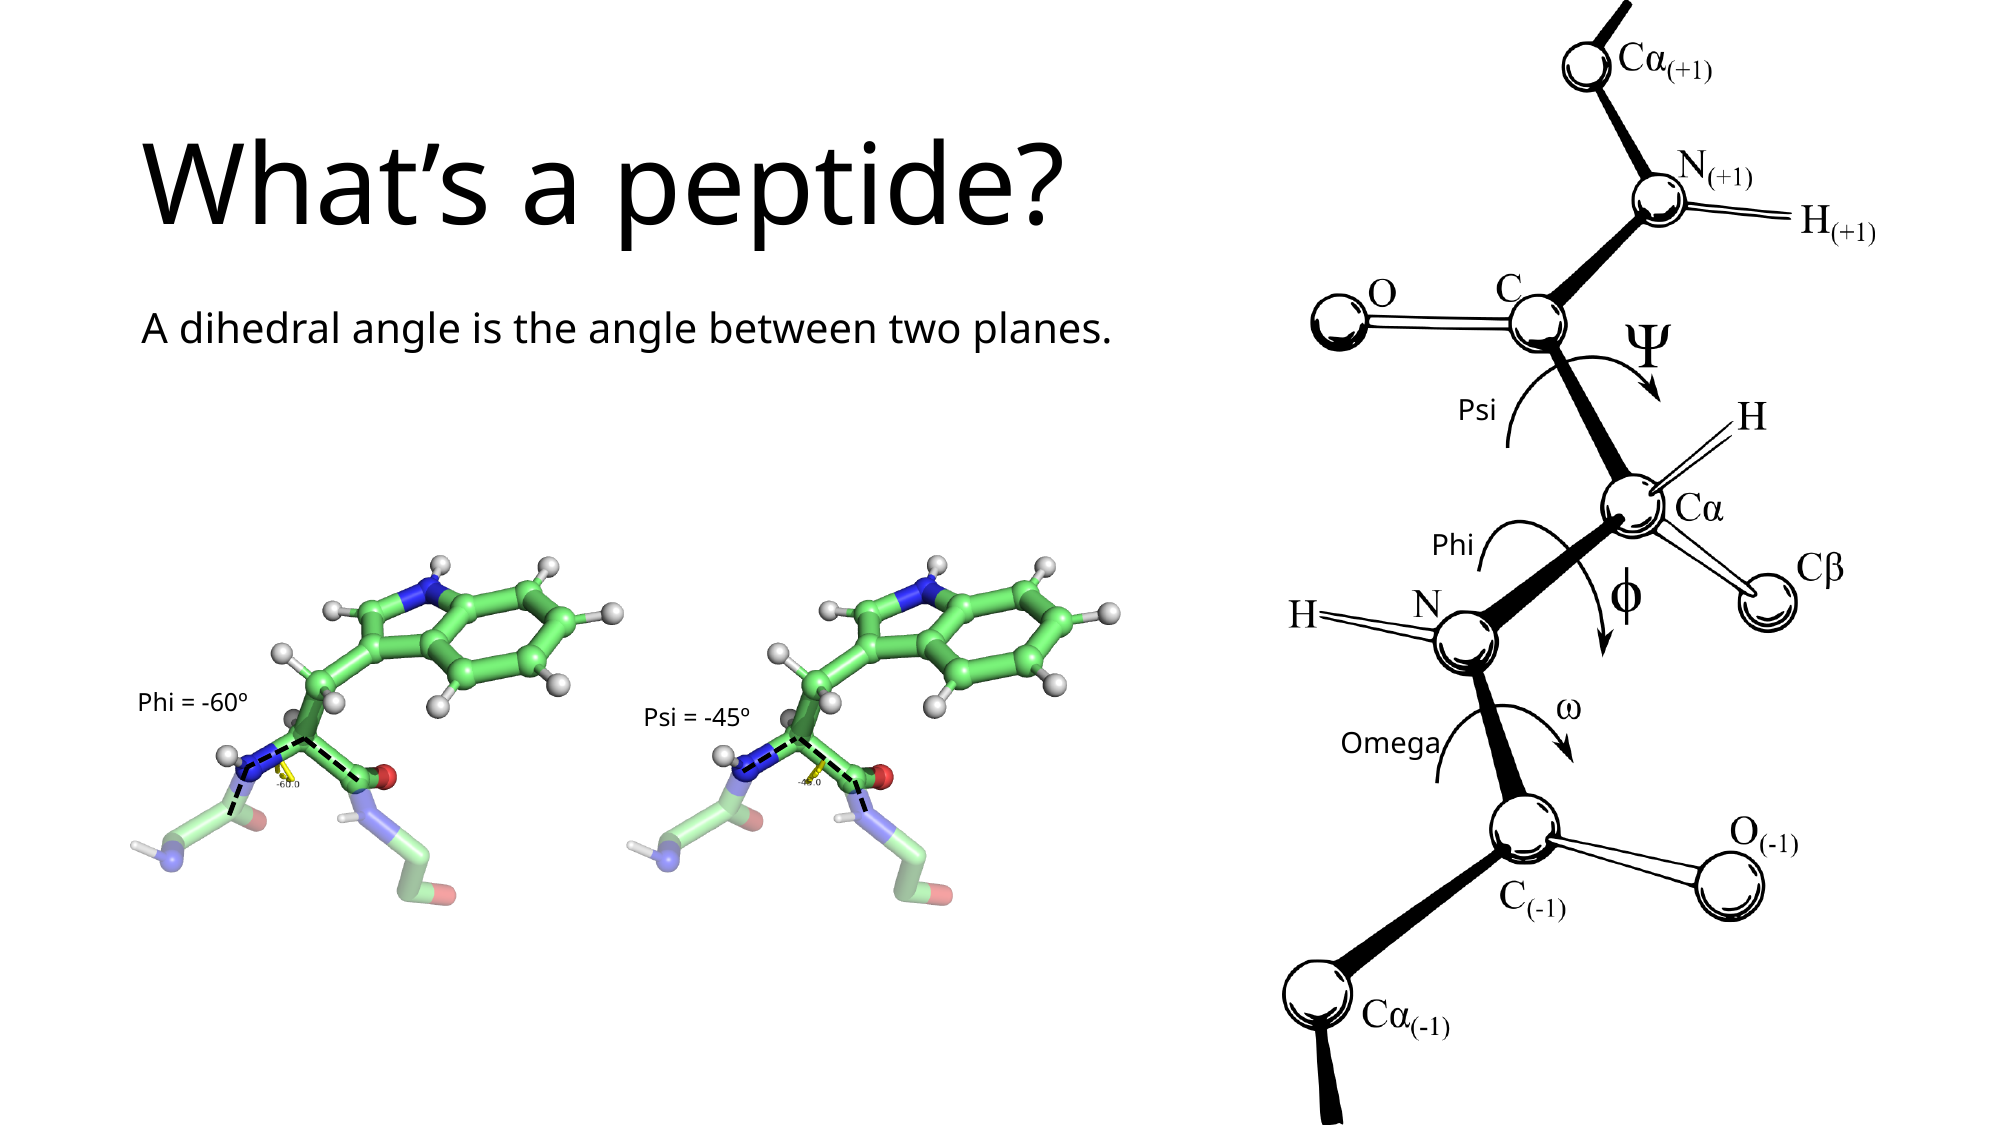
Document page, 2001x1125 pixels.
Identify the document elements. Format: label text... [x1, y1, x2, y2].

text_box What’s a peptide? [126, 104, 1129, 255]
text_box A dihedral angle is the angle between two planes. [126, 294, 1282, 360]
picture [1282, 0, 1875, 1125]
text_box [0, 510, 1173, 975]
